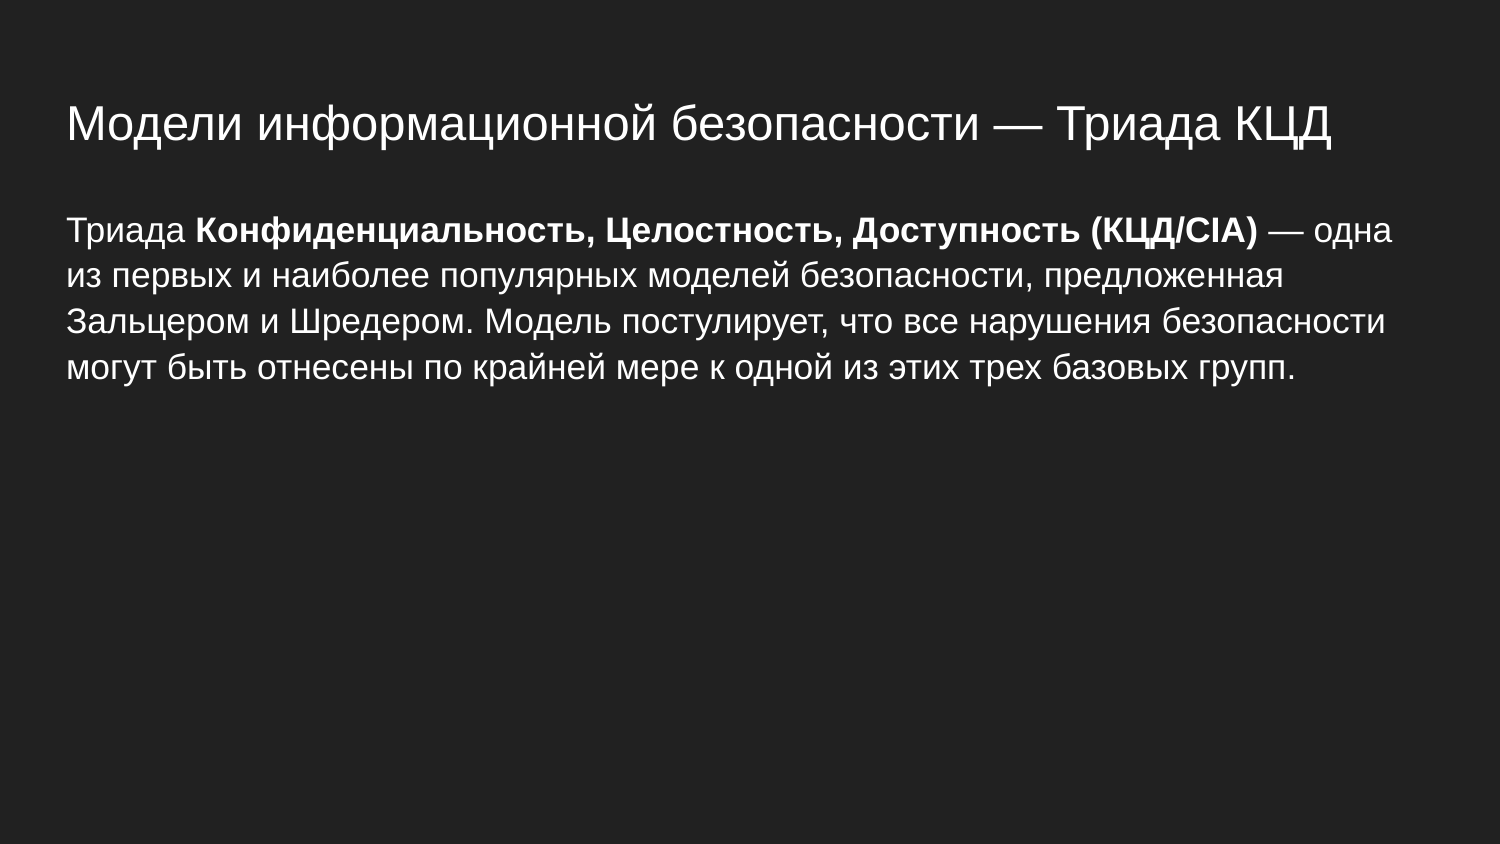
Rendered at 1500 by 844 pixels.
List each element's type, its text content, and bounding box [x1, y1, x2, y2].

list Триада Конфиденциальность, Целостность, Доступность (КЦД/CIA) — одна из первых и наиболее популярных моделей безопасности, предложенная Зальцером и Шредером. Модель постулирует, что все нарушения безопасности могут быть отнесены по крайней мере к одной из этих трех базовых групп. [51, 189, 1449, 750]
title Модели информационной безопасности — Триада КЦД [51, 72, 1449, 167]
